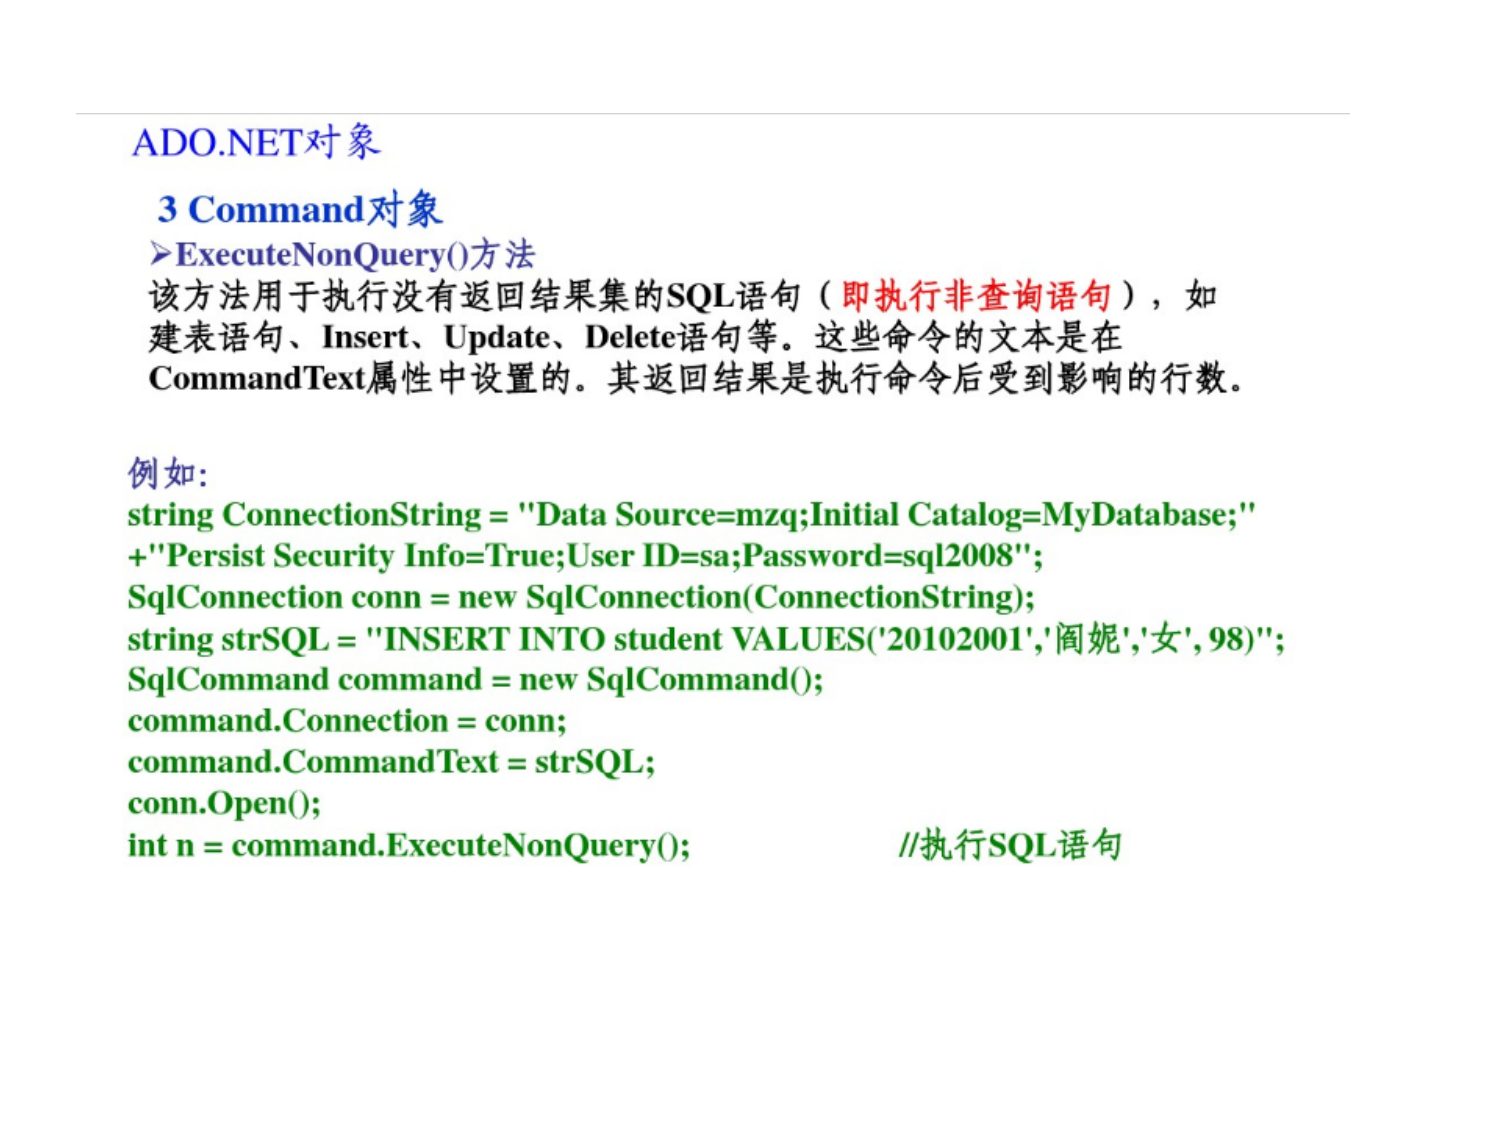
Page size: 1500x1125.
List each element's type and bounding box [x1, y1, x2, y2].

picture [76, 113, 1351, 963]
